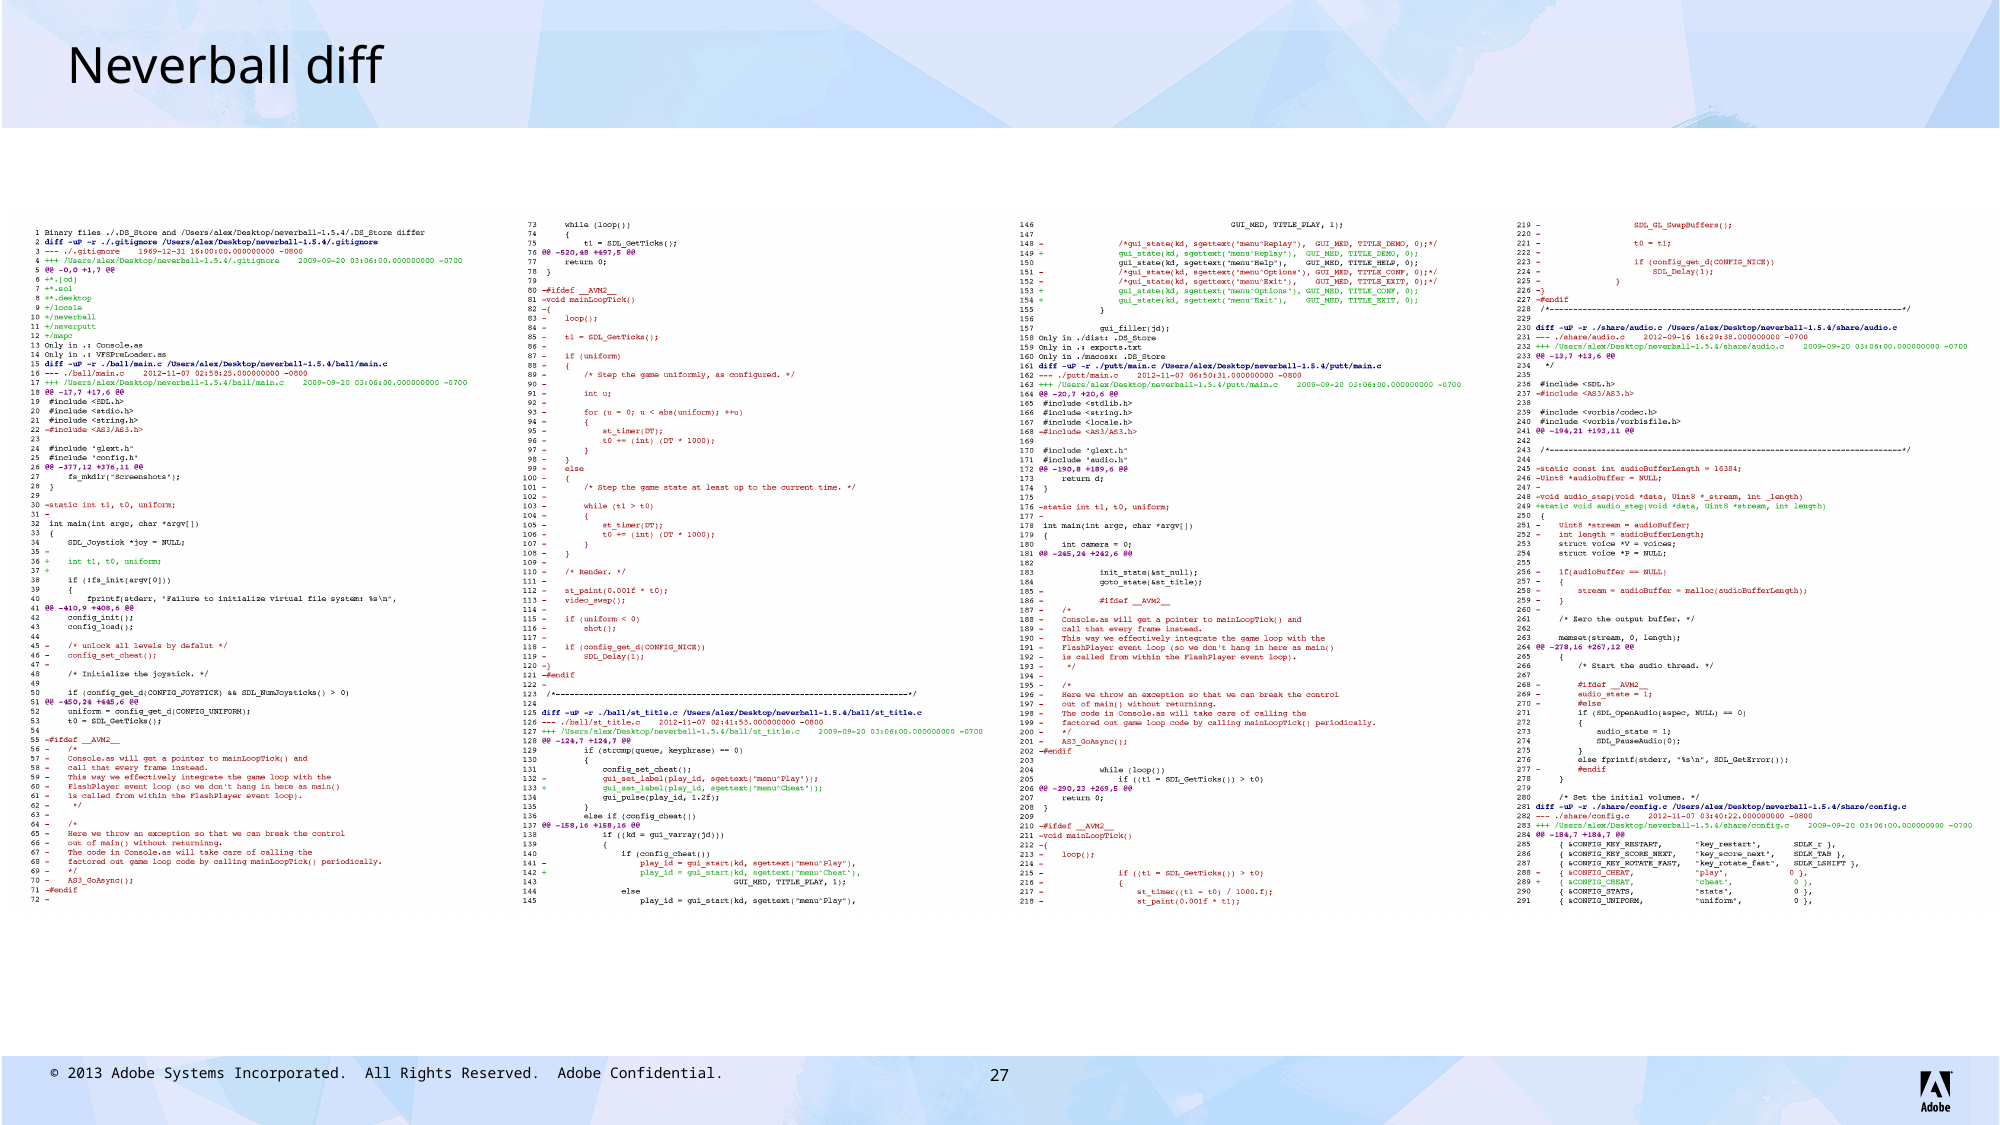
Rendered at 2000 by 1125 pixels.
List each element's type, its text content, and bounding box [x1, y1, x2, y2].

picture [1, 1056, 2000, 1125]
picture [1, 0, 2000, 128]
picture [10, 210, 2000, 916]
slide_number 27 [916, 1062, 1083, 1091]
title Neverball diff [49, 30, 1950, 98]
